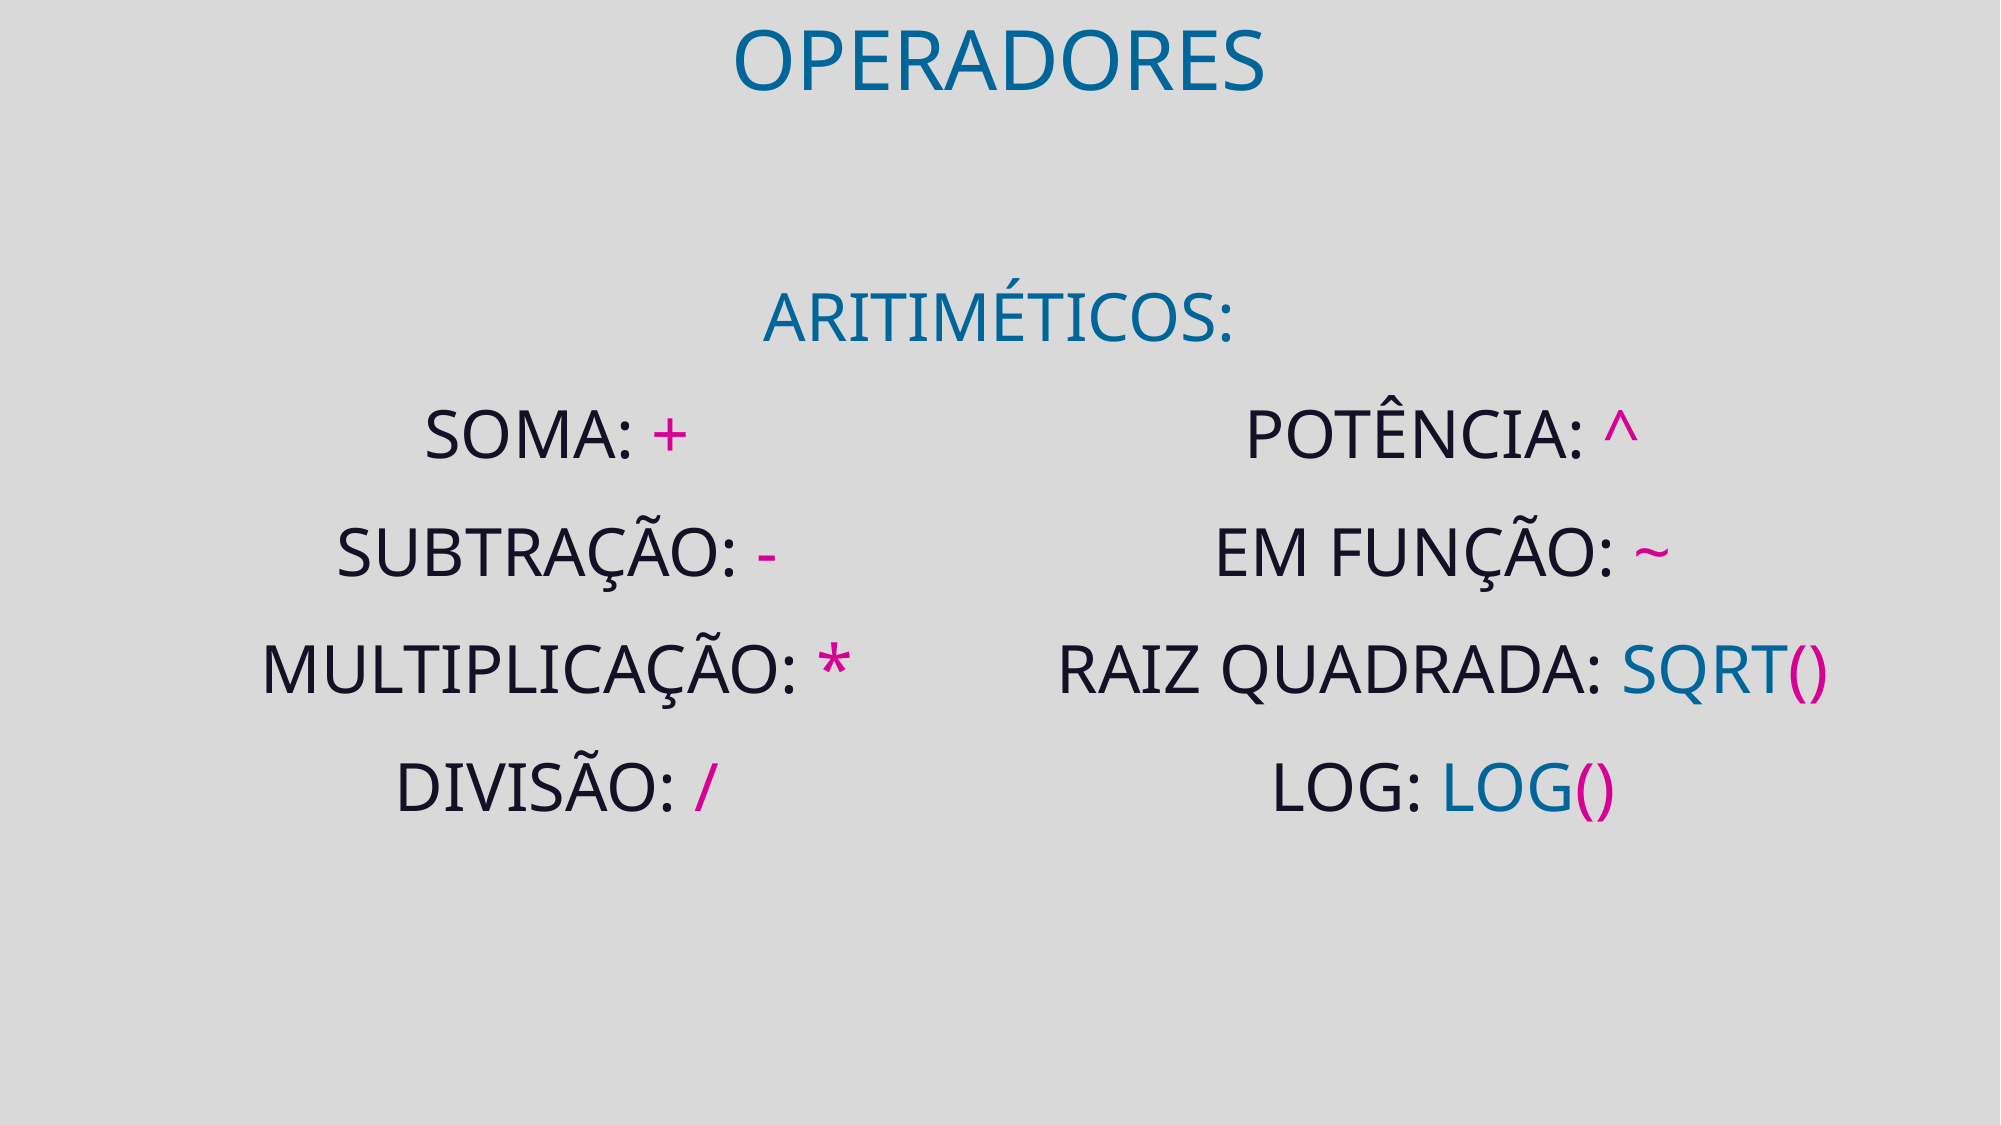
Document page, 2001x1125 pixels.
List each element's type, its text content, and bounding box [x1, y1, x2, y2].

text_box aritiméticos: potência: ^ em função: ~ raiz quadrada: sqrt() log: log() [1444, 266, 1887, 859]
text_box aritiméticos: [556, 266, 1444, 859]
text_box operadores [113, 0, 1887, 208]
text_box aritiméticos: soma: + subtração: - multiplicação: * divisão: / [113, 266, 556, 859]
